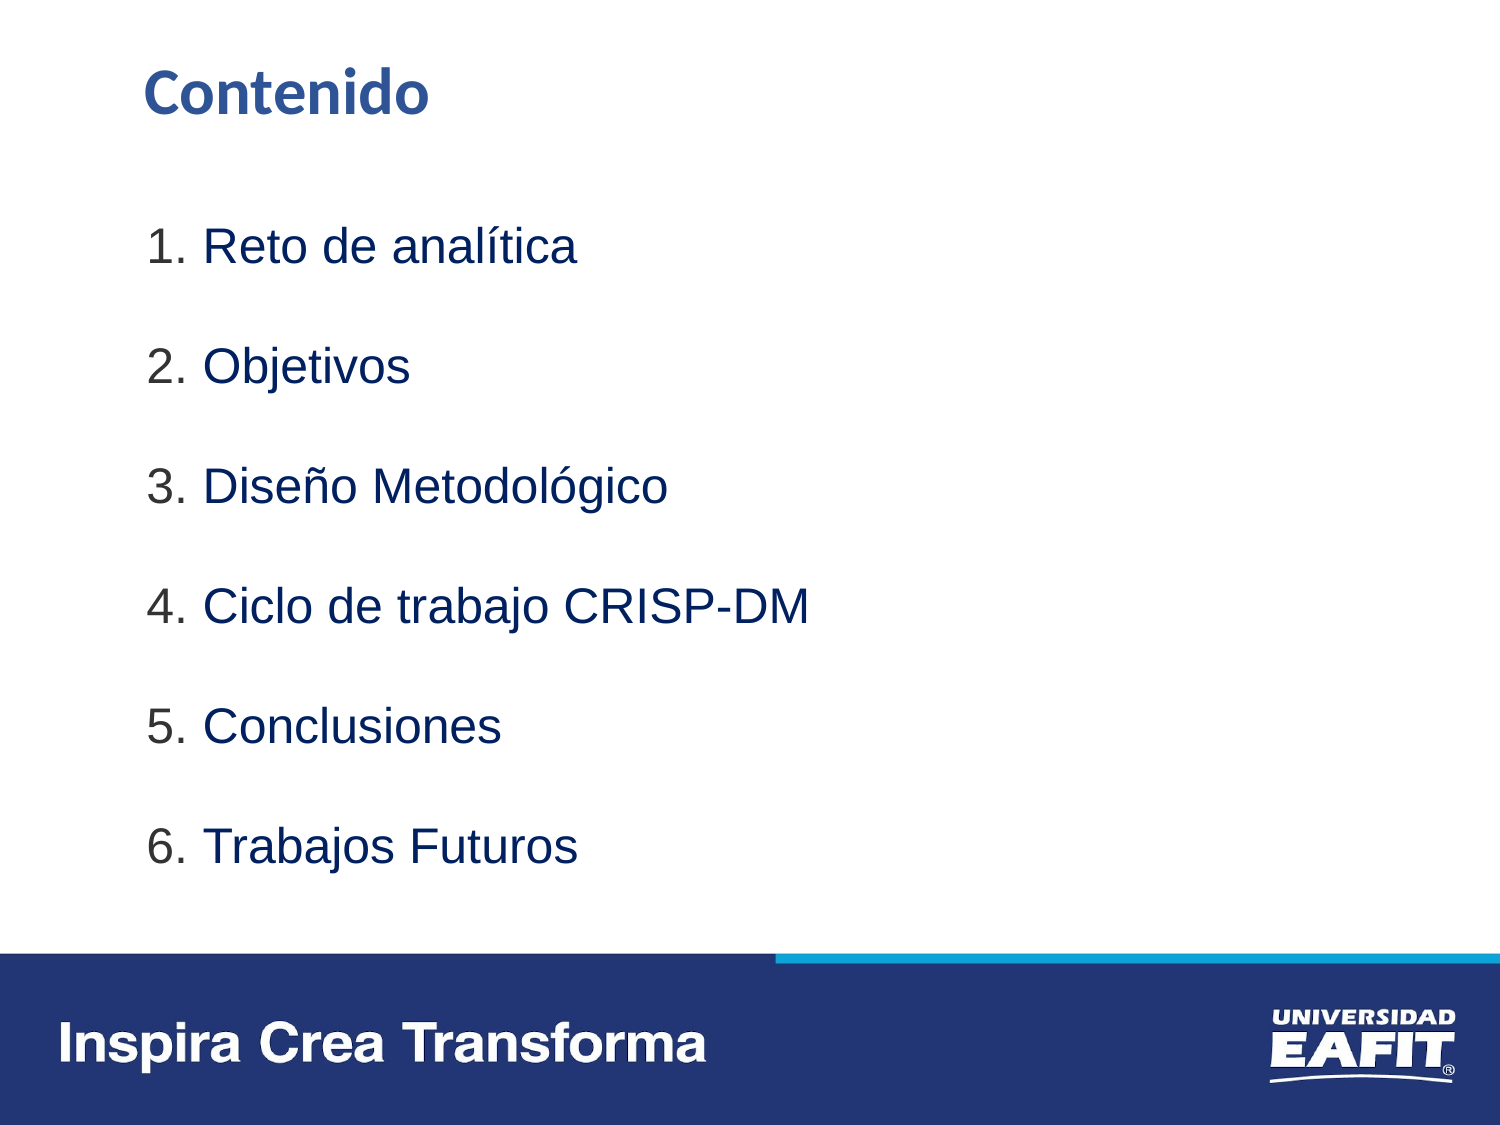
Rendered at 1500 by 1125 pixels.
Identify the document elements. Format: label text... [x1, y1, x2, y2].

text_box Reto de analítica Objetivos Diseño Metodológico Ciclo de trabajo CRISP-DM Conclusiones Trabajos Futuros [56, 146, 1500, 882]
picture [0, 0, 1500, 1125]
text_box Contenido [129, 40, 1265, 135]
